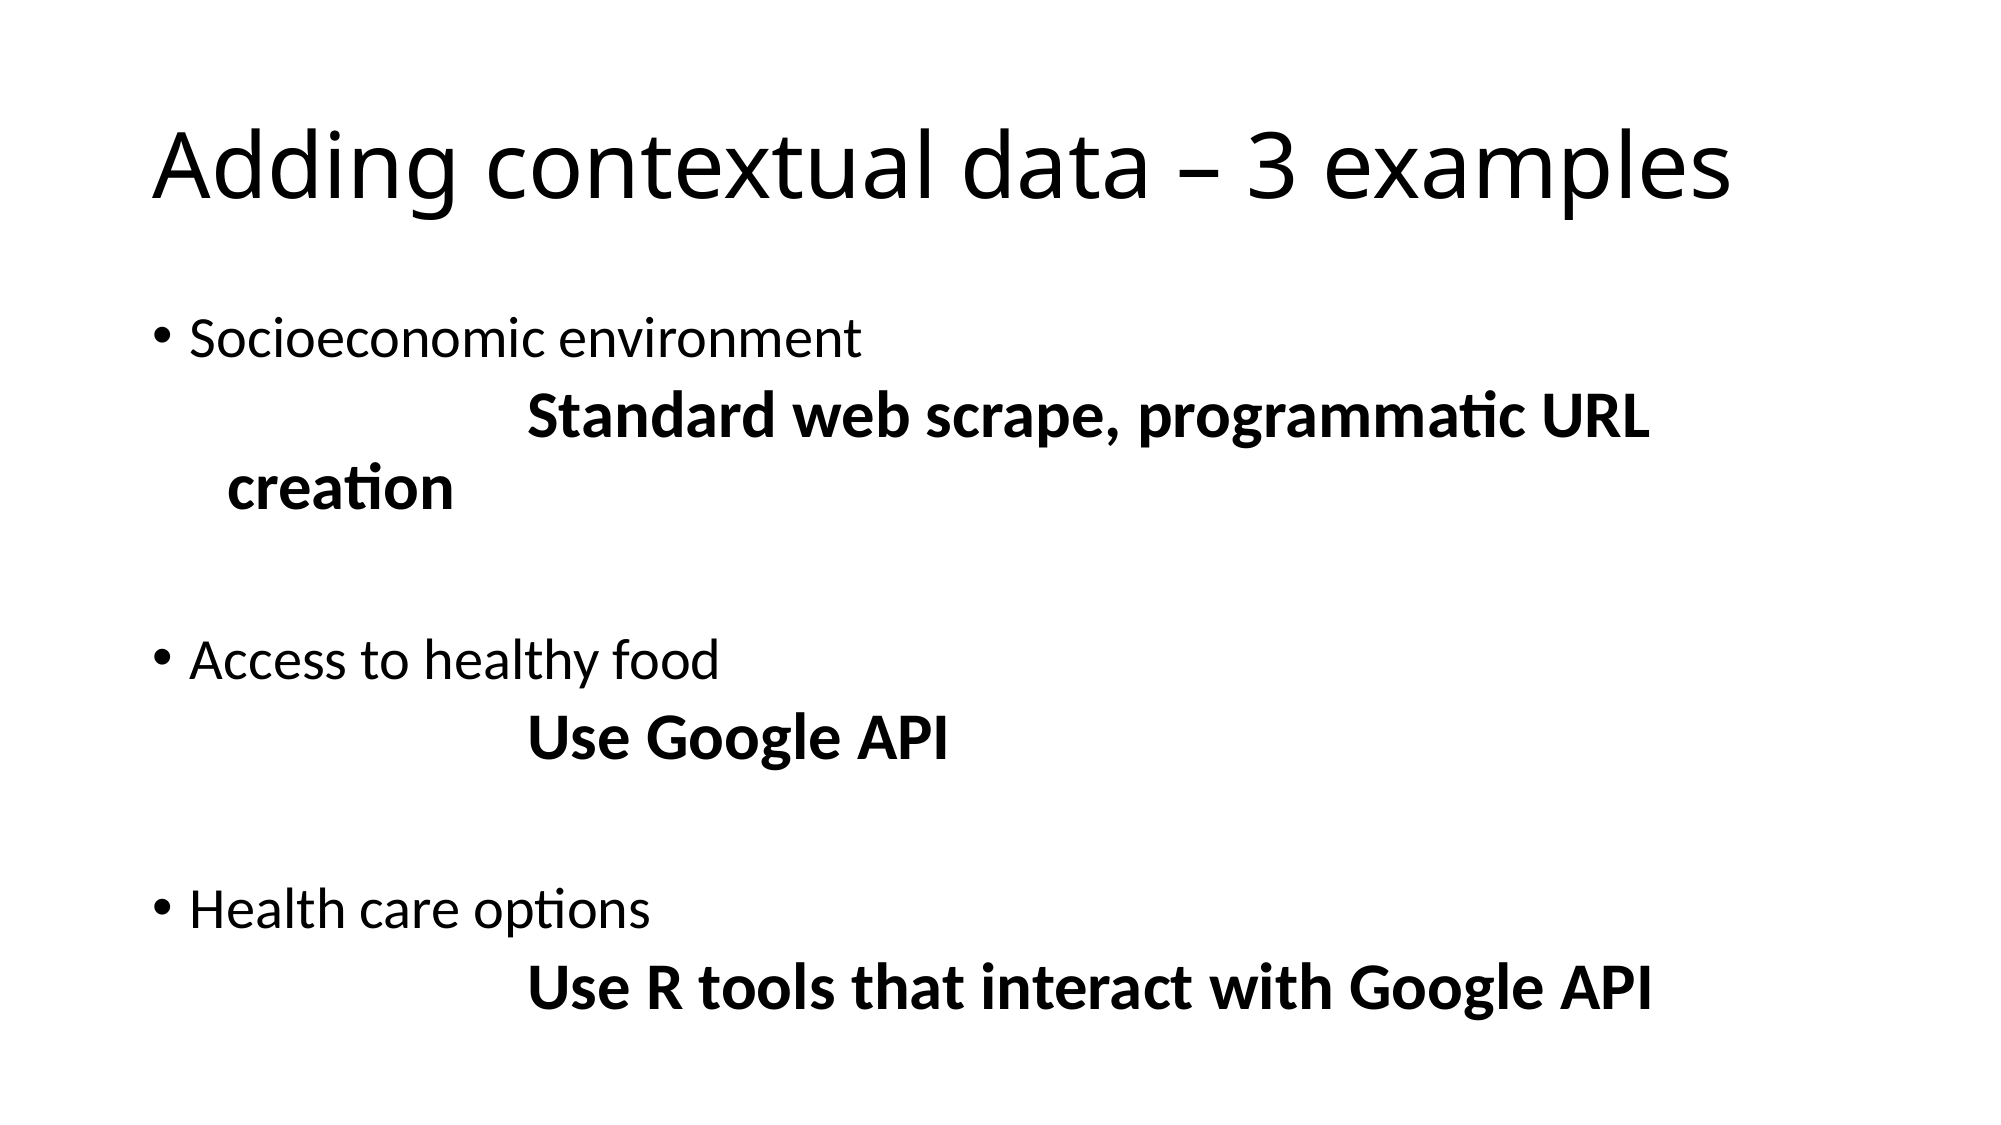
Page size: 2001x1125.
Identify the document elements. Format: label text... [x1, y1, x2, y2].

title Adding contextual data – 3 examples [137, 59, 1863, 278]
list Socioeconomic environment Standard web scrape, programmatic URL creation Access to healthy food Use Google API Health care options Use R tools that interact with Google API [137, 299, 1863, 1014]
